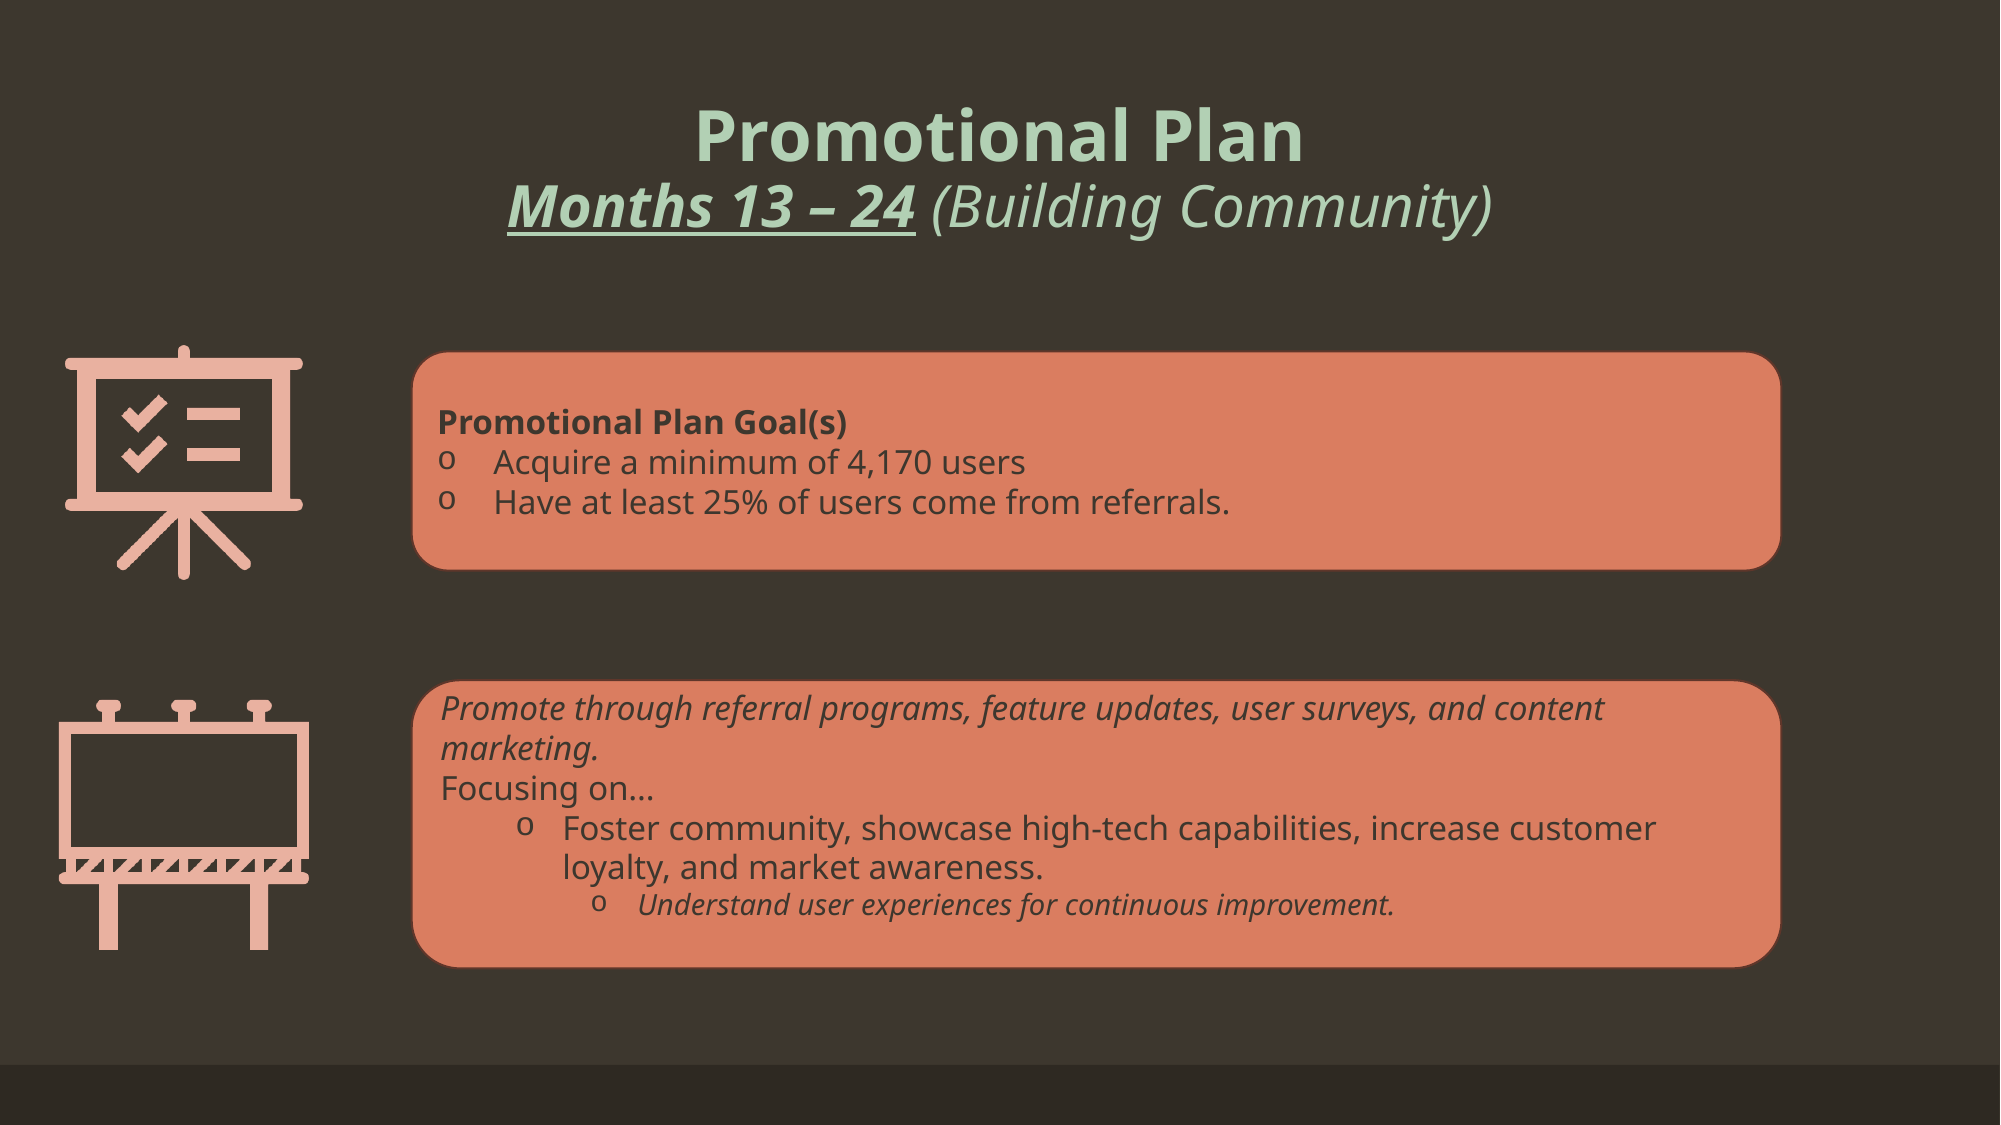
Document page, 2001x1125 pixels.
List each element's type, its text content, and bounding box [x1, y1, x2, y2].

picture [33, 310, 334, 611]
text_box Promotional Plan Goal(s) Acquire a minimum of 4,170 users Have at least 25% of users come from referrals. [410, 350, 1783, 572]
title Promotional Plan Months 13 – 24 (Building Community) [137, 59, 1863, 248]
text_box Promote through referral programs, feature updates, user surveys, and content marketing. Focusing on… Foster community, showcase high-tech capabilities, increase customer loyalty, and market awareness. Understand user experiences for continuous improvement. [410, 679, 1783, 970]
picture [33, 674, 334, 975]
